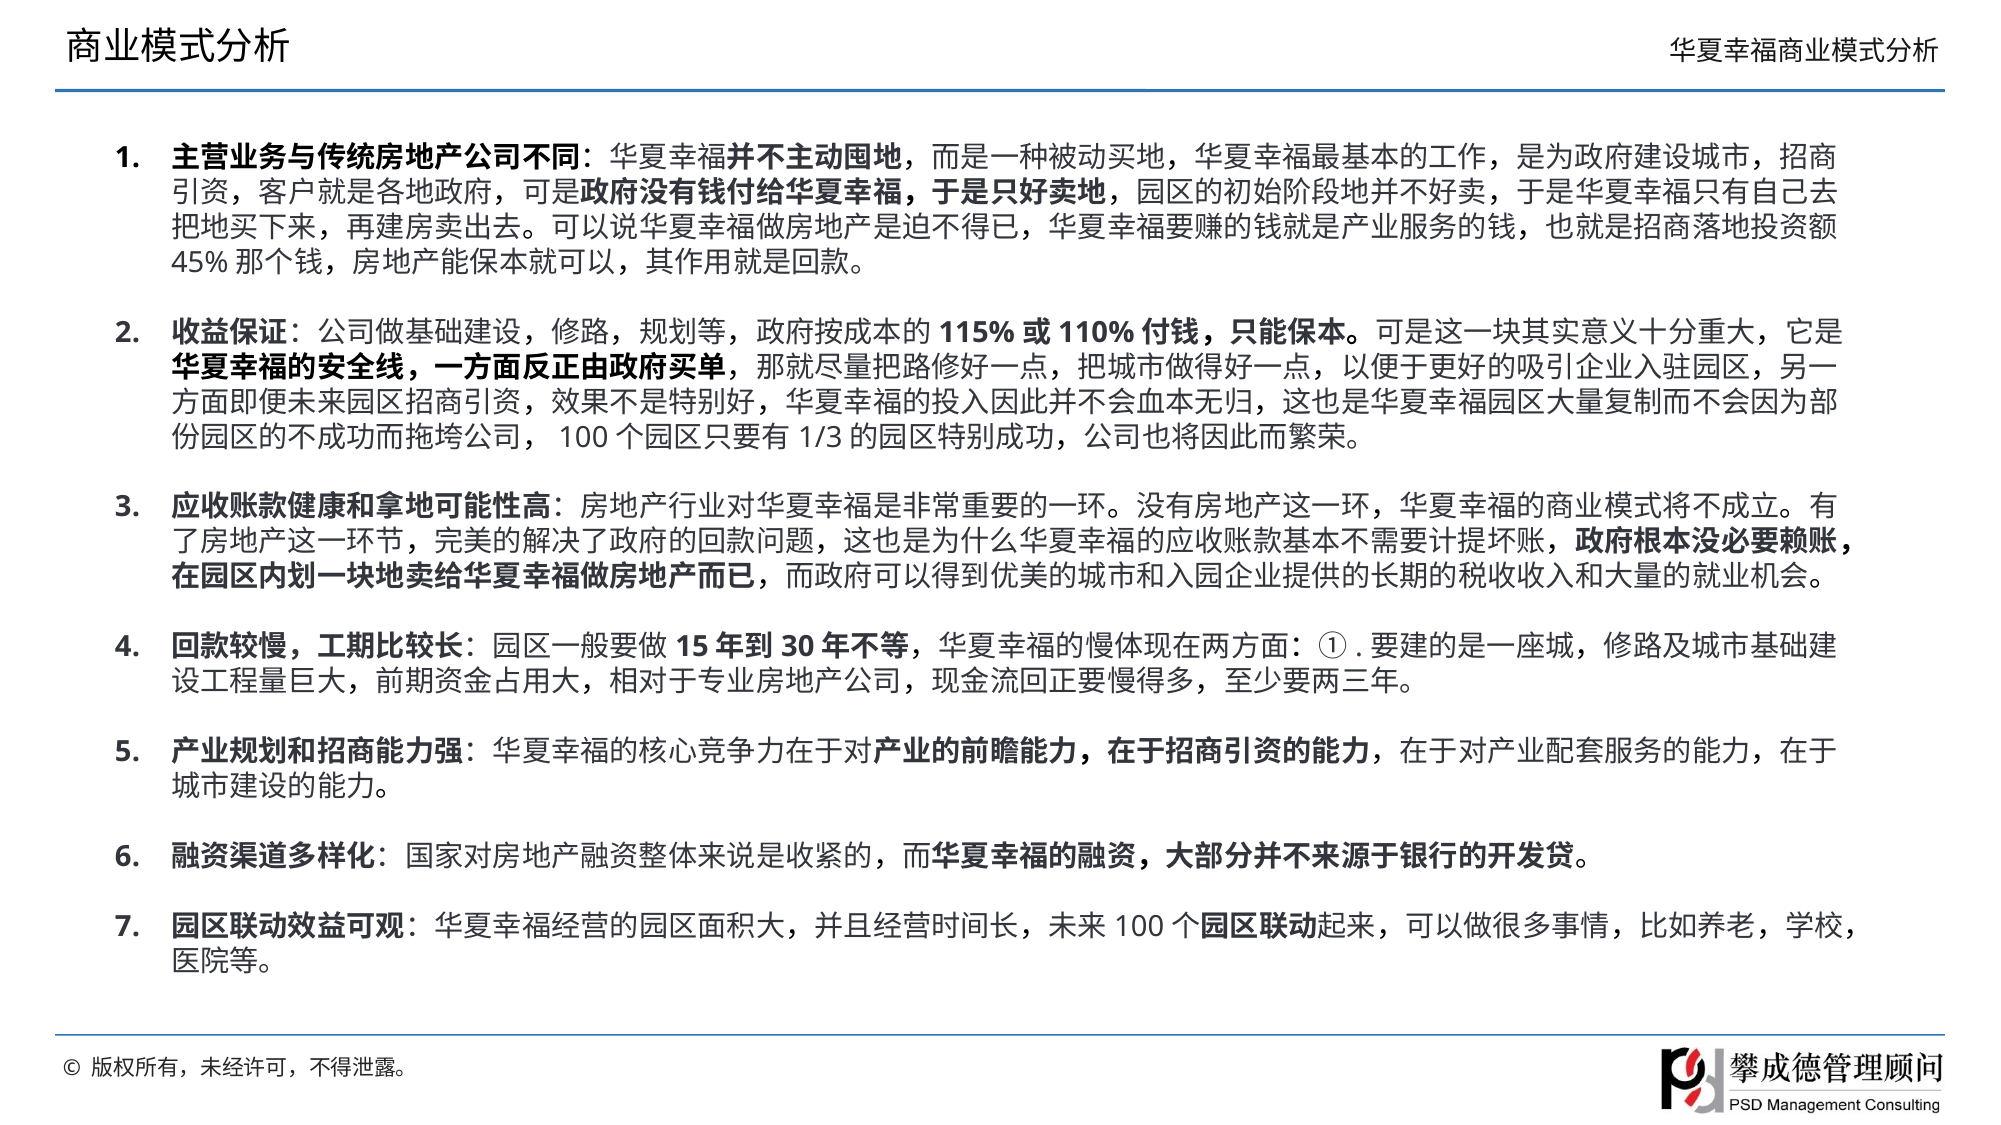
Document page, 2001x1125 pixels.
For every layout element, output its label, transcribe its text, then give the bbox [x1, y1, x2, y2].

text_box [41, 14, 1043, 76]
text_box 商业模式分析 [51, 14, 1052, 75]
text_box [100, 110, 1900, 200]
picture [1661, 1047, 1945, 1115]
text_box 主营业务与传统房地产公司不同：华夏幸福并不主动囤地，而是一种被动买地，华夏幸福最基本的工作，是为政府建设城市，招商引资，客户就是各地政府，可是政府没有钱付给华夏幸福，于是只好卖地，园区的初始阶段地并不好卖，于是华夏幸福只有自己去把地买下来，再建房卖出去。可以说华夏幸福做房地产是迫不得已，华夏幸福要赚的钱就是产业服务的钱，也就是招商落地投资额45%那个钱，房地产能保本就可以，其作用就是回款。 收益保证：公司做基础建设，修路，规划等，政府按成本的115%或110%付钱，只能保本。可是这一块其实意义十分重大，它是华夏幸福的安全线，一方面反正由政府买单，那就尽量把路修好一点，把城市做得好一点，以便于更好的吸引企业入驻园区，另一方面即便未来园区招商引资，效果不是特别好，华夏幸福的投入因此并不会血本无归，这也是华夏幸福园区大量复制而不会因为部份园区的不成功而拖垮公司，100个园区只要有1/3的园区特别成功，公司也将因此而繁荣。 应收账款健康和拿地可能性高：房地产行业对华夏幸福是非常重要的一环。没有房地产这一环，华夏幸福的商业模式将不成立。有了房地产这一环节，完美的解决了政府的回款问题，这也是为什么华夏幸福的应收账款基本不需要计提坏账，政府根本没必要赖账，在园区内划一块地卖给华夏幸福做房地产而已，而政府可以得到优美的城市和入园企业提供的长期的税收收入和大量的就业机会。 回款较慢，工期比较长：园区一般要做15年到30年不等，华夏幸福的慢体现在两方面：①.要建的是一座城，修路及城市基础建设工程量巨大，前期资金占用大，相对于专业房地产公司，现金流回正要慢得多，至少要两三年。 产业规划和招商能力强：华夏幸福的核心竞争力在于对产业的前瞻能力，在于招商引资的能力，在于对产业配套服务的能力，在于城市建设的能力。 融资渠道多样化：国家对房地产融资整体来说是收紧的，而华夏幸福的融资，大部分并不来源于银行的开发贷。 园区联动效益可观：华夏幸福经营的园区面积大，并且经营时间长，未来100个园区联动起来，可以做很多事情，比如养老，学校，医院等。 [100, 130, 1880, 985]
